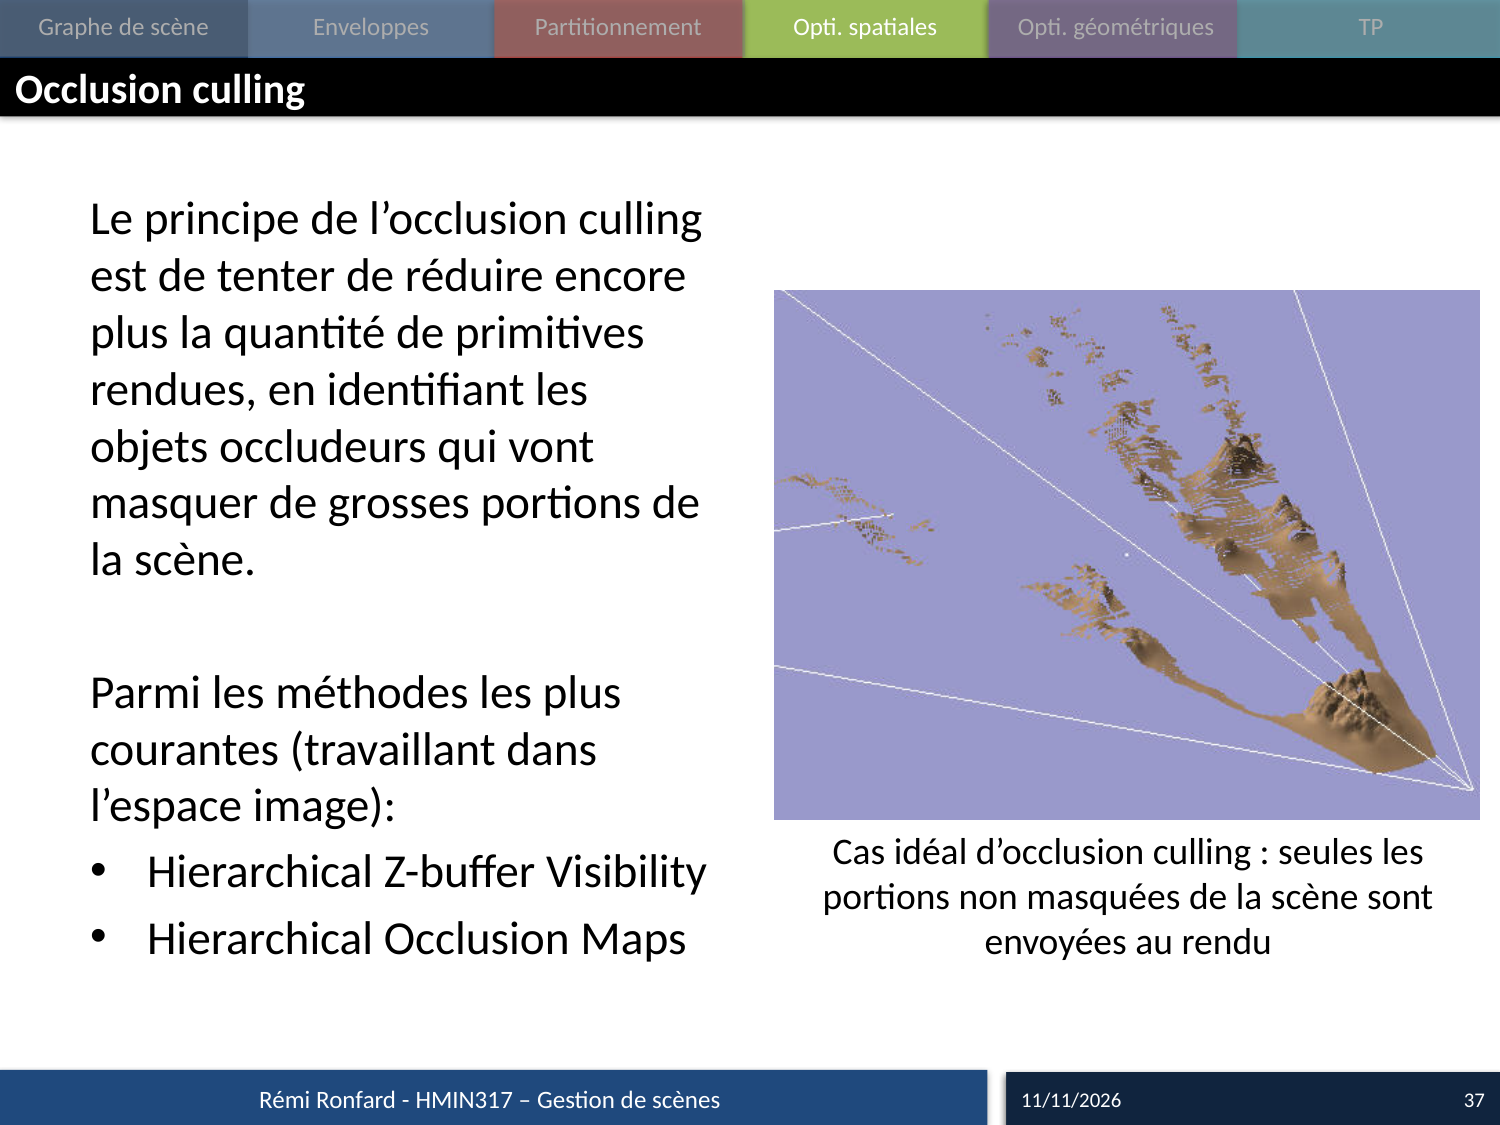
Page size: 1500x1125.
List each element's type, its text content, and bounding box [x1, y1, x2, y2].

slide_number 37 [1153, 1071, 1500, 1125]
text_box Cas idéal d’occlusion culling : seules les portions non masquées de la scène sont envoyées au rendu [753, 819, 1500, 970]
footer Rémi Ronfard - HMIN317 – Gestion de scènes [0, 1069, 988, 1125]
picture [774, 290, 1481, 820]
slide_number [1006, 1070, 1153, 1125]
title Occlusion culling [0, 58, 1500, 117]
list Le principe de l’occlusion culling est de tenter de réduire encore plus la quantité de primitives rendues, en identifiant les objets occludeurs qui vont masquer de grosses portions de la scène. Parmi les méthodes les plus courantes (travaillant dans l’espace image): Hierarchical Z-buffer Visibility Hierarchical Occlusion Maps [75, 179, 730, 1005]
